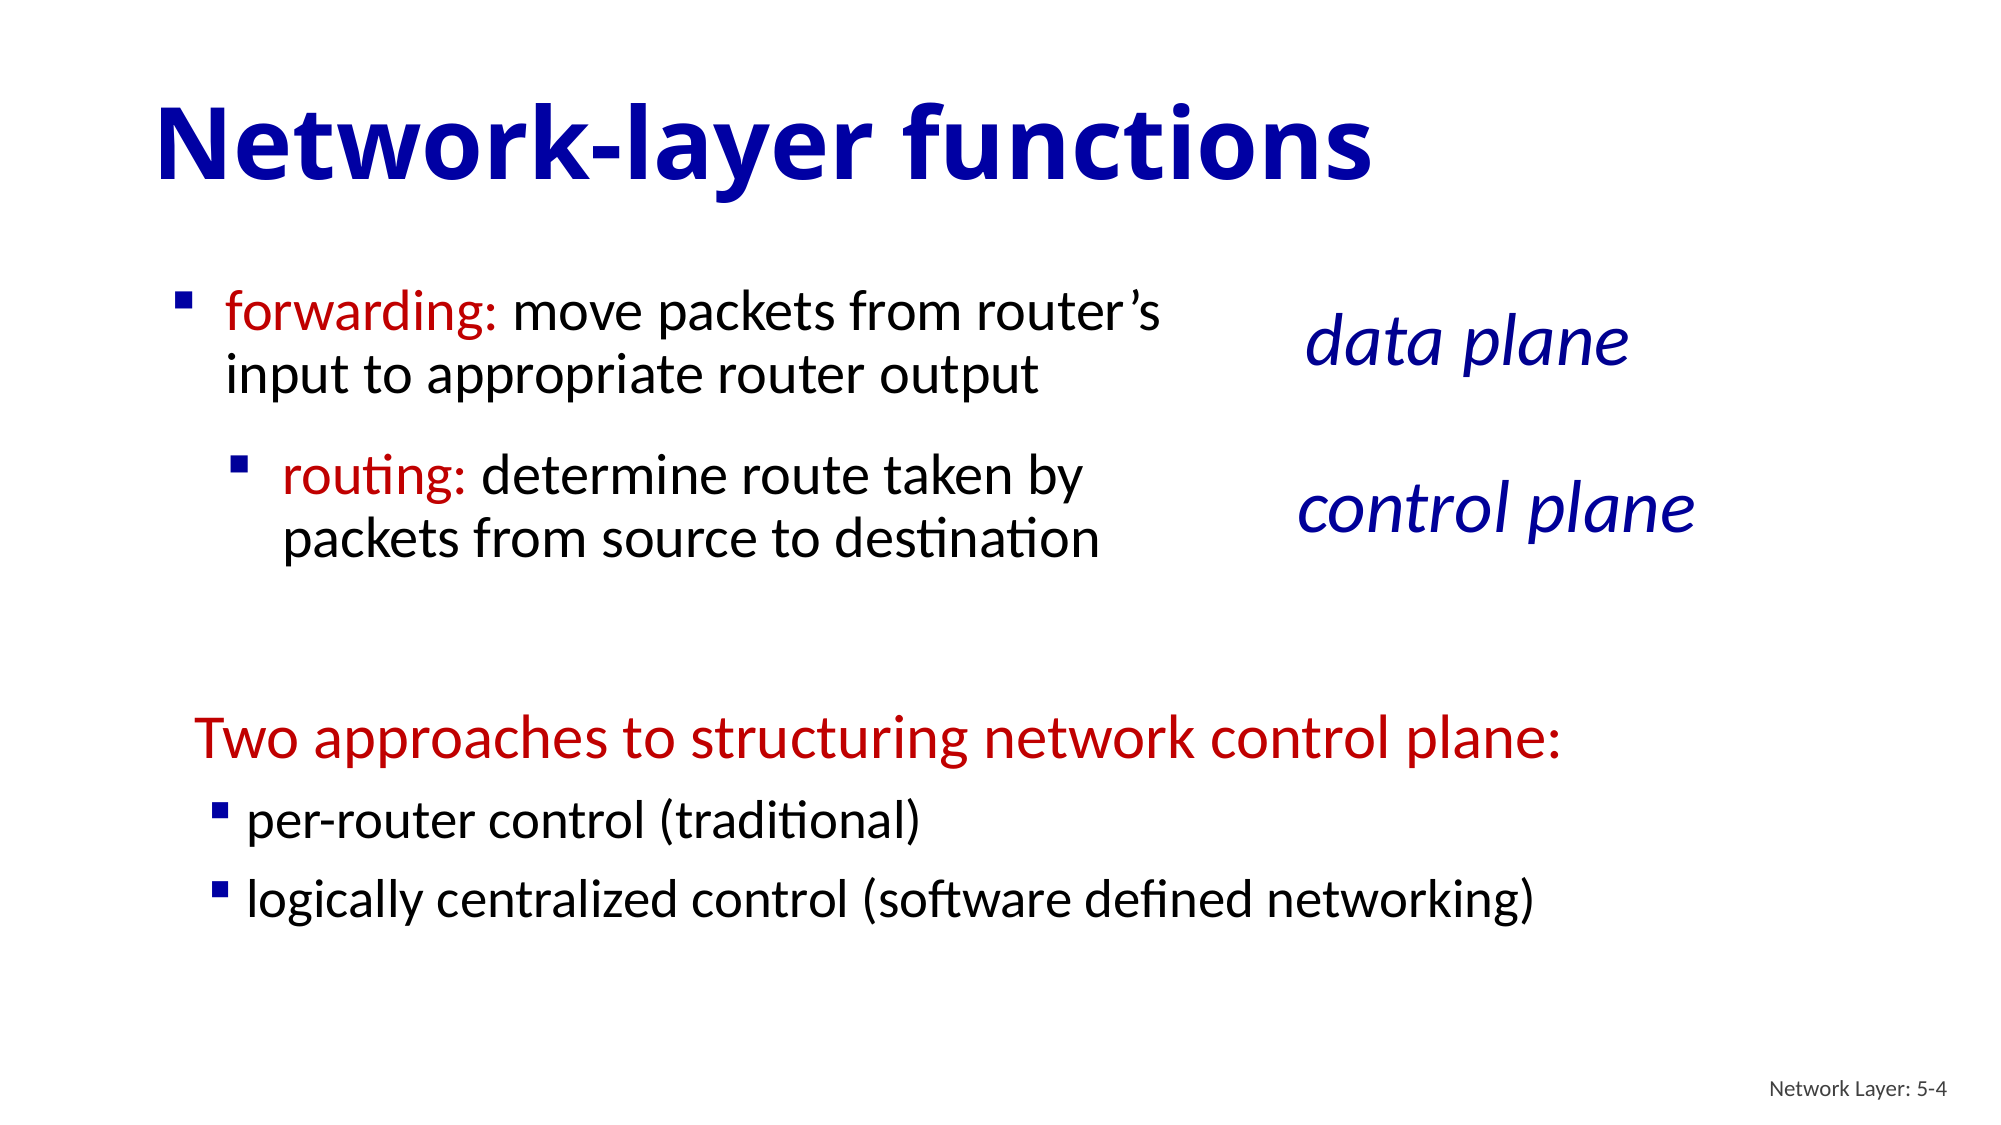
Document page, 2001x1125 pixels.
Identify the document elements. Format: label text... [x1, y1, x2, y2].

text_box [134, 272, 1764, 424]
slide_number Network Layer: 5- [1512, 1056, 1963, 1117]
list Two approaches to structuring network control plane: per-router control (traditional) logically centralized control (software defined networking) [159, 696, 1885, 939]
title Network-layer functions [137, 74, 1863, 221]
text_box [210, 436, 1823, 588]
